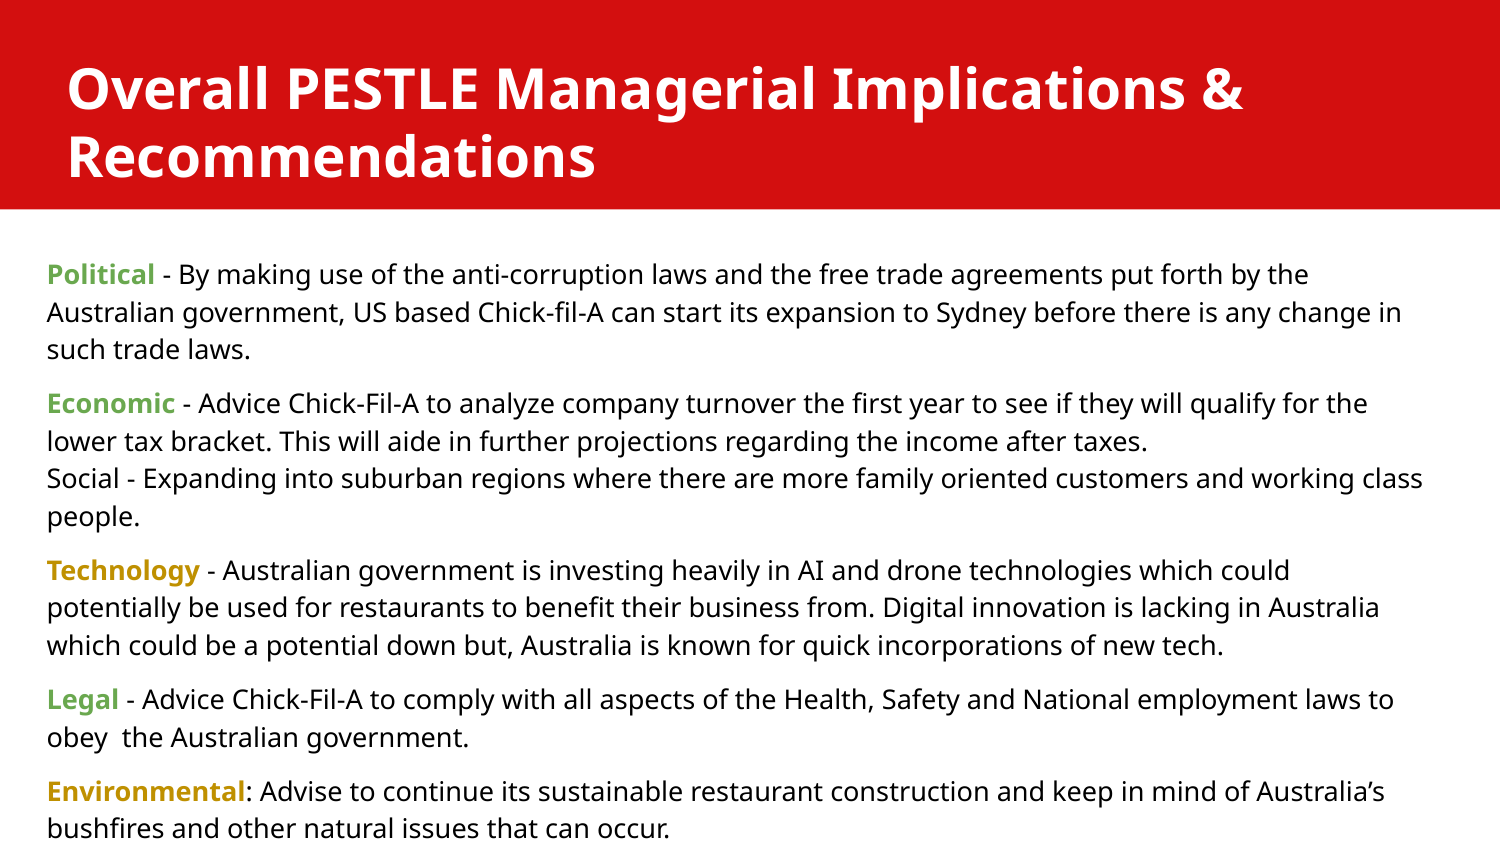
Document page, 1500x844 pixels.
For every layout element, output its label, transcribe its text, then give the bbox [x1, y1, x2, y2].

title Overall PESTLE Managerial Implications & Recommendations [51, 37, 1449, 140]
text_box Political - By making use of the anti-corruption laws and the free trade agreements put forth by the Australian government, US based Chick-fil-A can start its expansion to Sydney before there is any change in such trade laws. Economic - Advice Chick-Fil-A to analyze company turnover the first year to see if they will qualify for the lower tax bracket. This will aide in further projections regarding the income after taxes. Social - Expanding into suburban regions where there are more family oriented customers and working class people. Technology - Australian government is investing heavily in AI and drone technologies which could potentially be used for restaurants to benefit their business from. Digital innovation is lacking in Australia which could be a potential down but, Australia is known for quick incorporations of new tech. Legal - Advice Chick-Fil-A to comply with all aspects of the Health, Safety and National employment laws to obey the Australian government. Environmental: Advise to continue its sustainable restaurant construction and keep in mind of Australia’s bushfires and other natural issues that can occur. [31, 237, 1440, 844]
